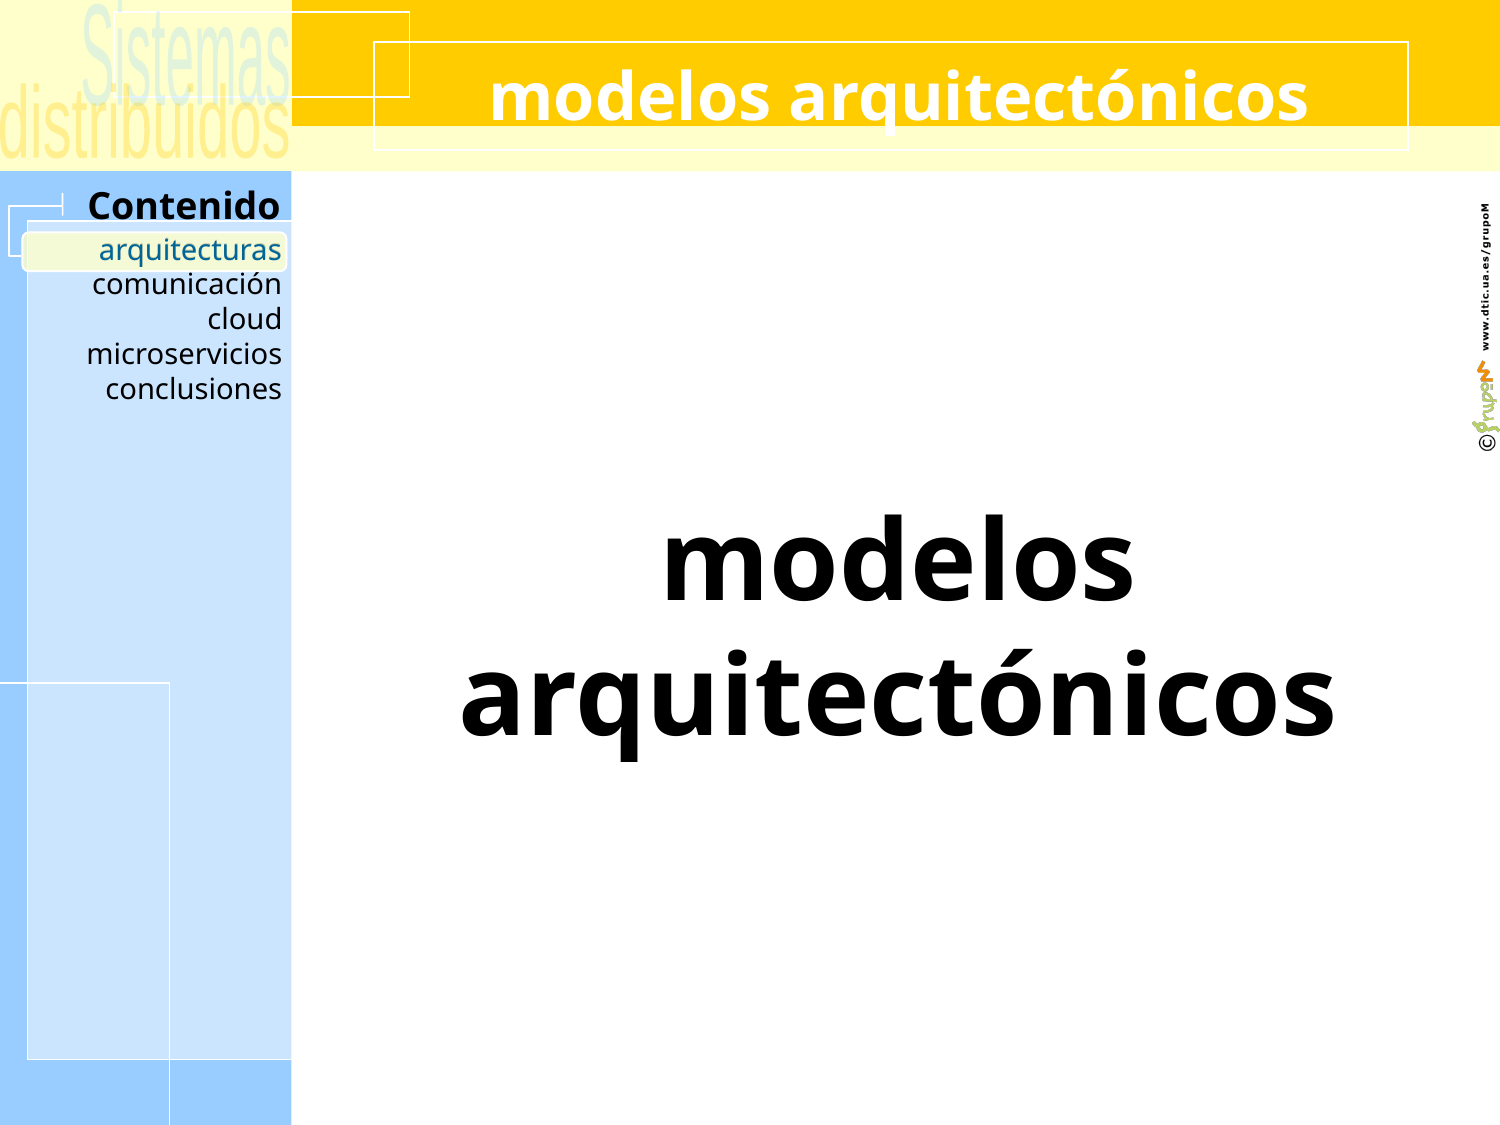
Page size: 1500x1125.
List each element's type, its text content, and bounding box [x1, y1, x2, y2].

text_box [8, 205, 63, 257]
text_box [21, 224, 297, 275]
picture [1472, 173, 1500, 461]
title modelos arquitectónicos [311, 33, 1488, 153]
text_box modelos arquitectónicos [296, 562, 1500, 683]
